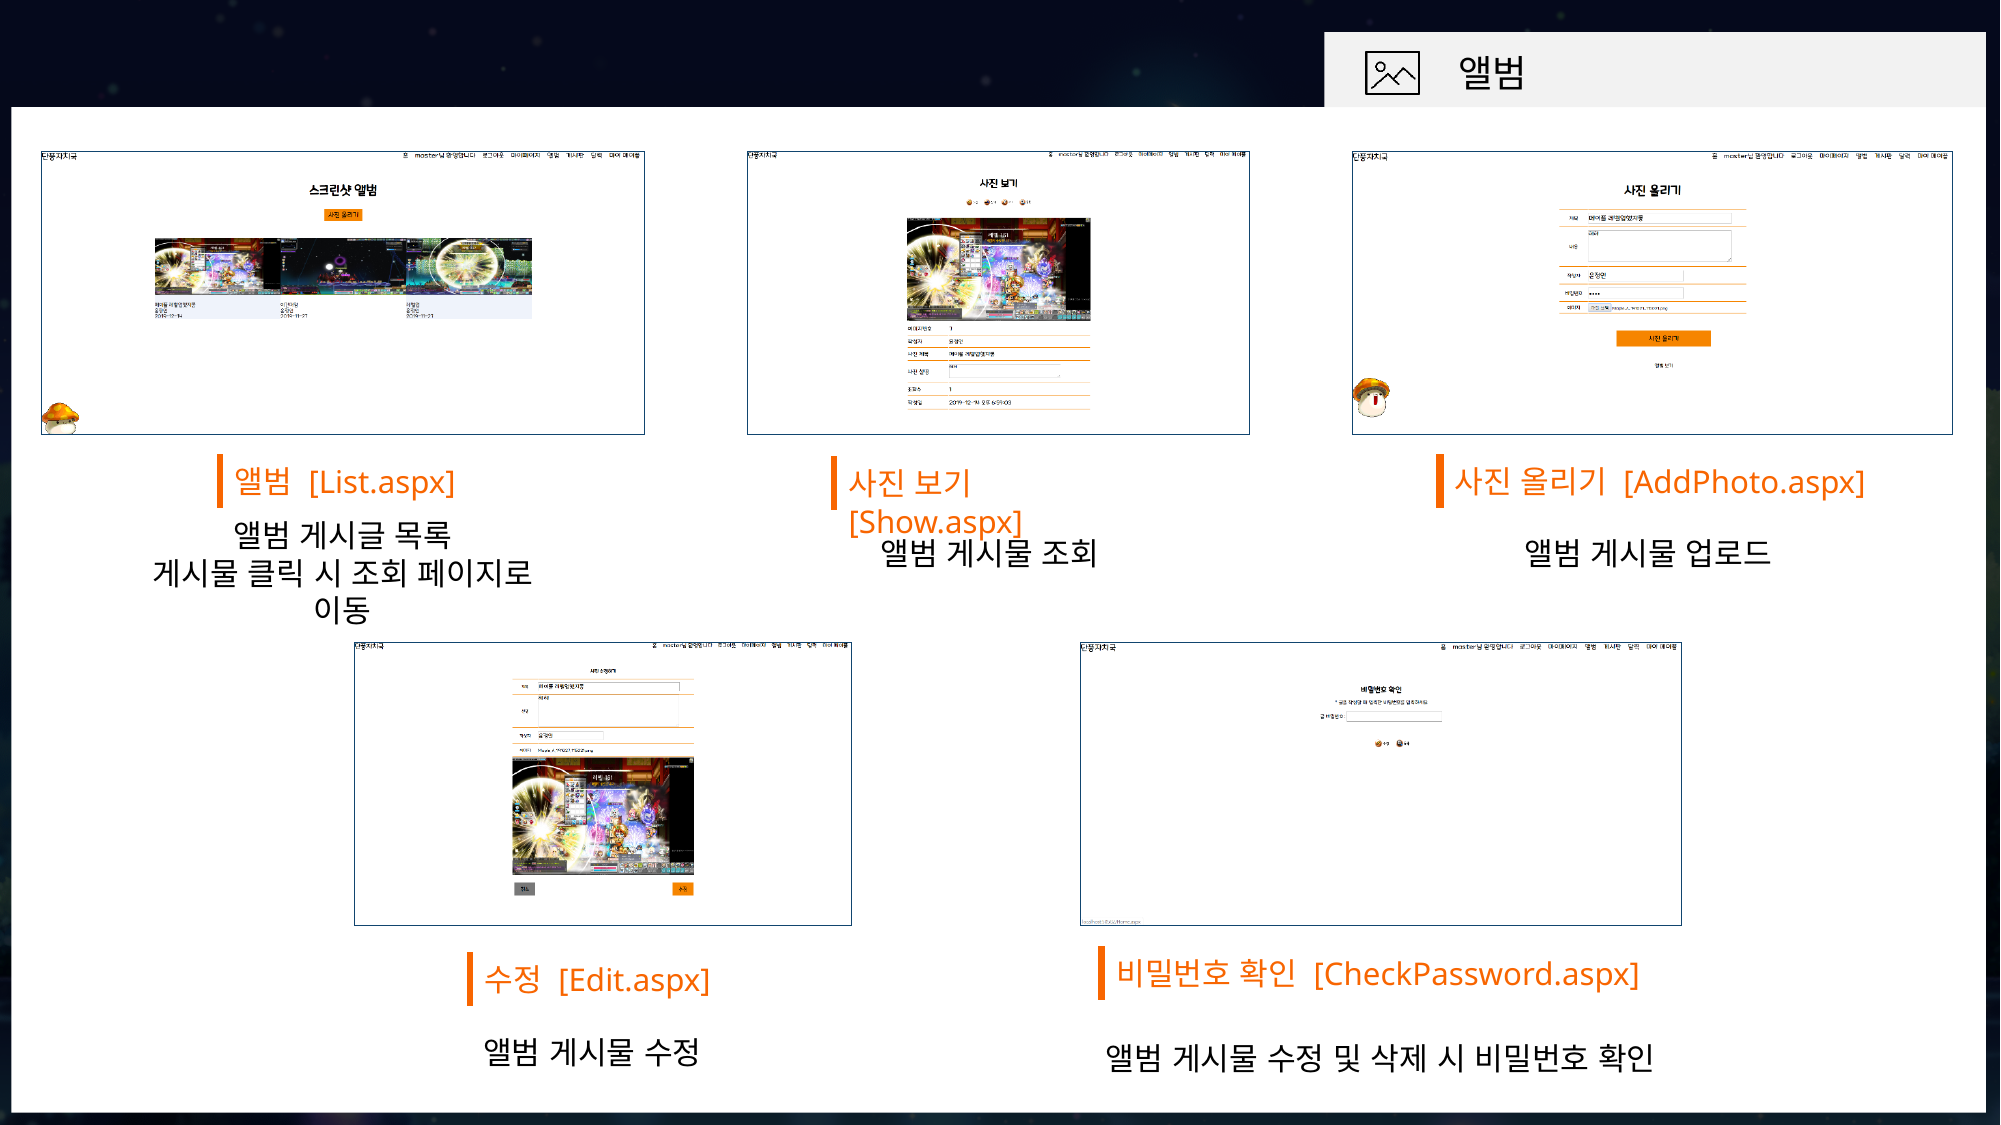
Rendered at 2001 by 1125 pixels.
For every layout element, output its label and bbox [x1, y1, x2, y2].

text_box [217, 454, 486, 508]
picture [0, 0, 2000, 1125]
text_box [467, 952, 735, 1006]
text_box [1099, 947, 1680, 1001]
text_box [831, 457, 1170, 511]
text_box [1436, 455, 1889, 509]
